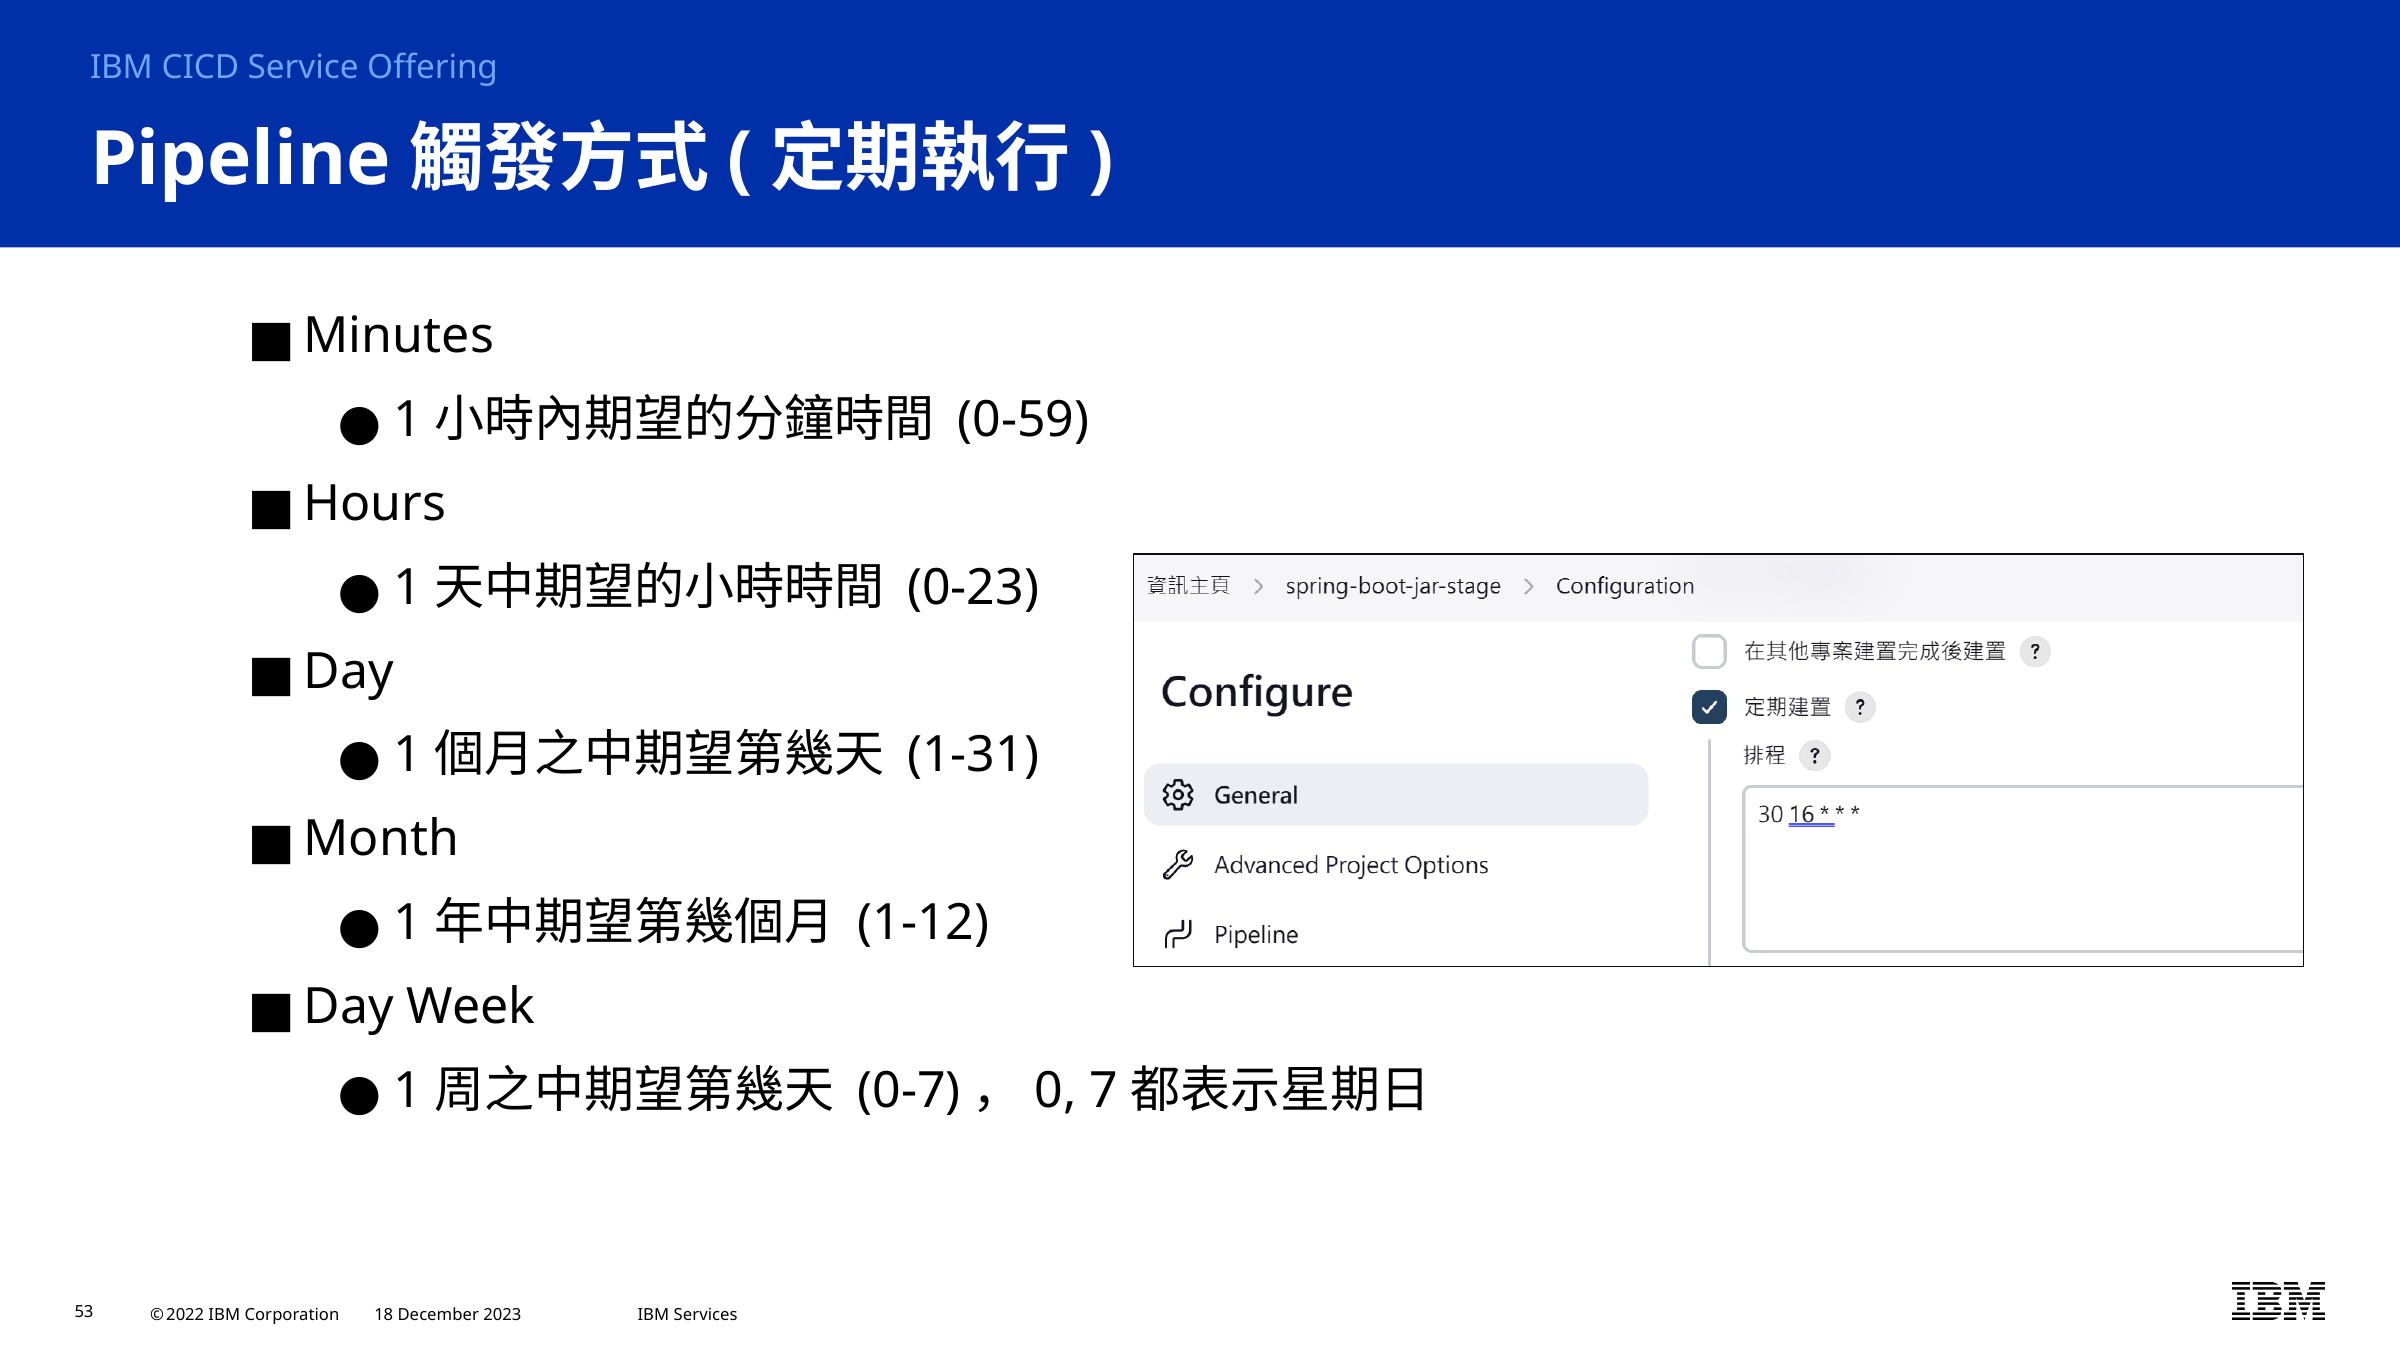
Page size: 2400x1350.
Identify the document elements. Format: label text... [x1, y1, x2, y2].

picture [2232, 1282, 2325, 1320]
title Pipeline觸發方式(定期執行) [75, 112, 2100, 300]
list IBM CICD Service Offering [75, 43, 1155, 89]
picture [1133, 554, 2304, 967]
text_box Minutes 1小時內期望的分鐘時間 (0-59) Hours 1天中期望的小時時間 (0-23) Day 1個月之中期望第幾天 (1-31) Month 1年中期望第幾個月 (1-12) Day Week 1周之中期望第幾天 (0-7)，0, 7都表示星期日 [157, 300, 2235, 1238]
